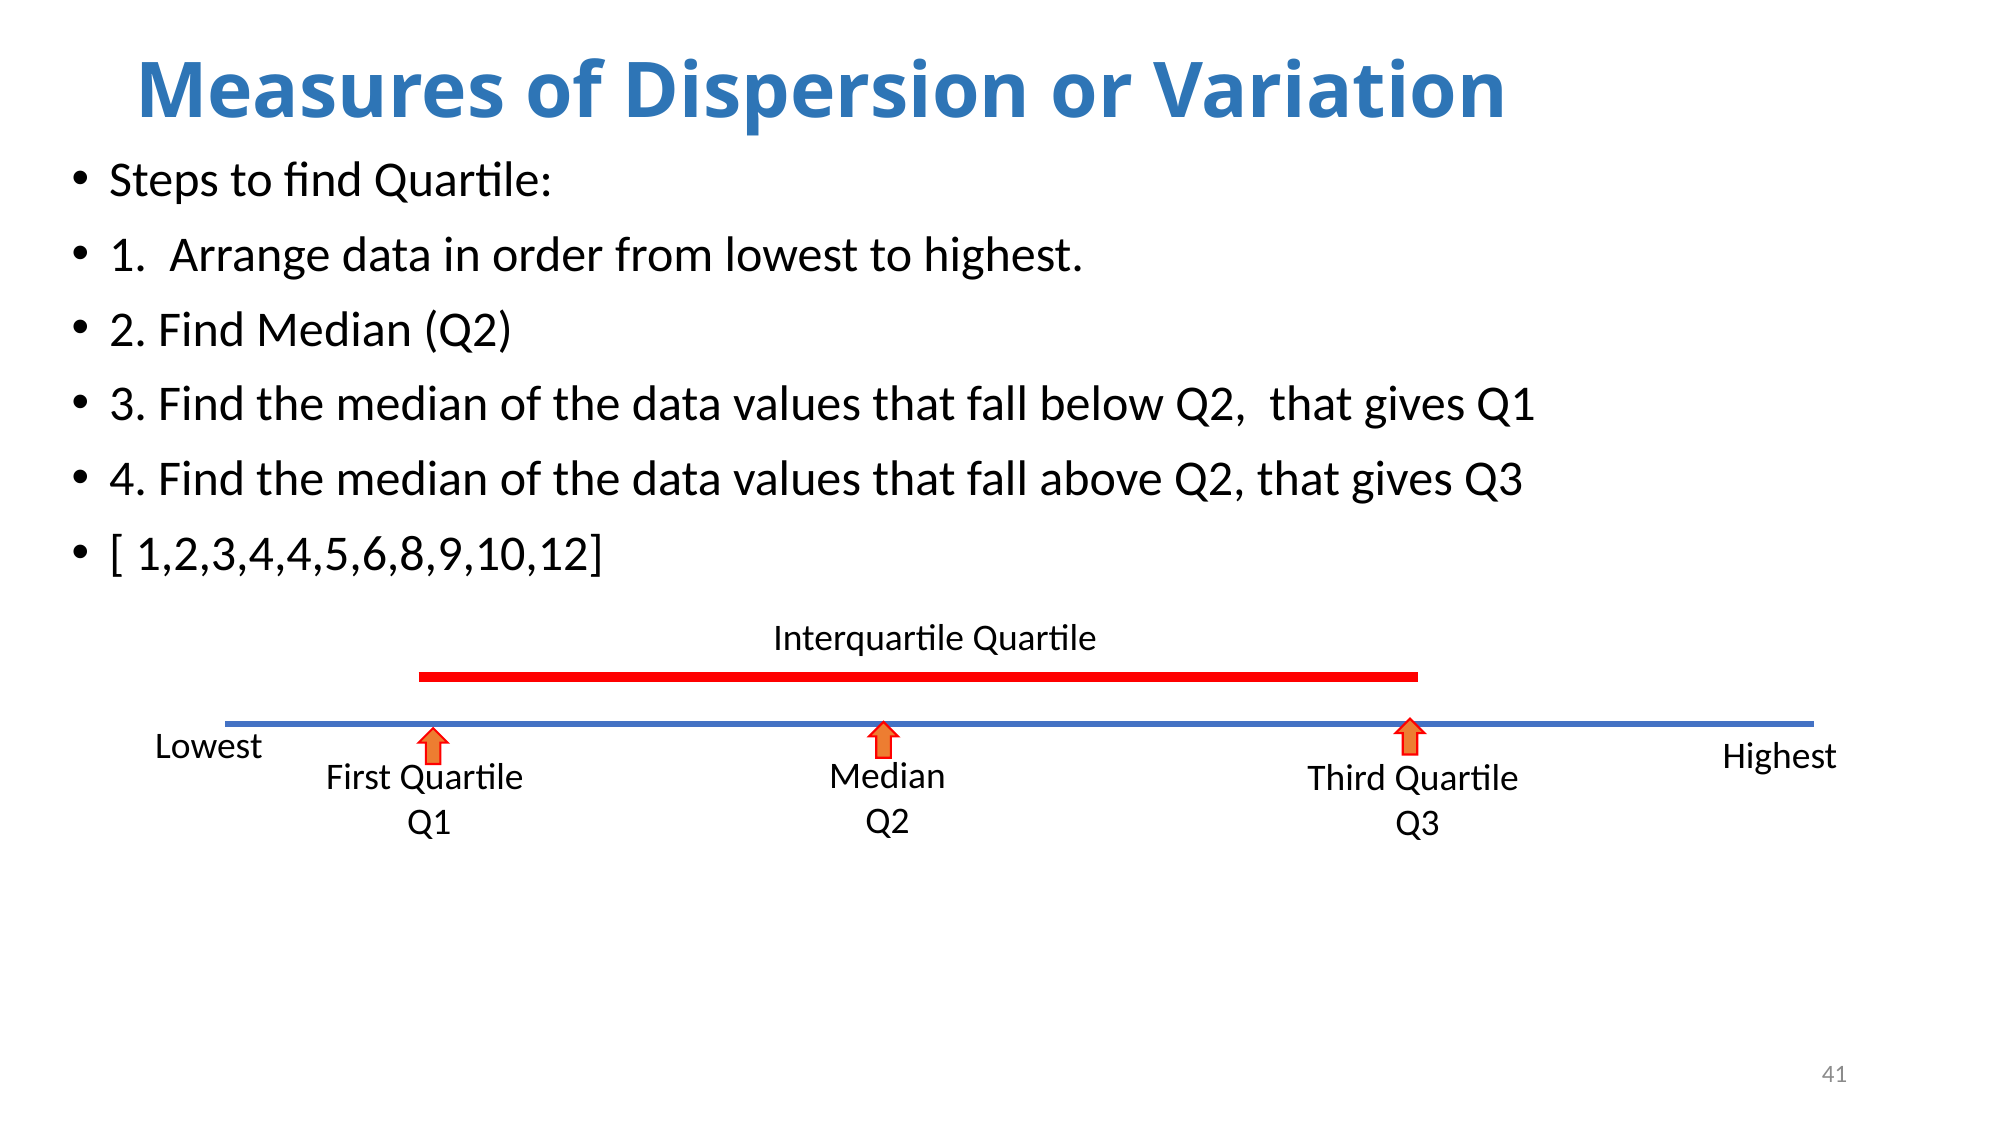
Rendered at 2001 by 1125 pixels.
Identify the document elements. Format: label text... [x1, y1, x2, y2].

slide_number 41 [1412, 1042, 1863, 1103]
text_box [866, 724, 901, 759]
text_box Highest [1707, 724, 1863, 784]
text_box Interquartile Quartile [755, 605, 1115, 666]
text_box [1404, 717, 1416, 723]
text_box Third Quartile Q3 [1285, 745, 1550, 851]
text_box [416, 726, 451, 766]
text_box First Quartile Q1 [297, 744, 562, 850]
text_box [1393, 724, 1428, 756]
text_box Median Q2 [755, 744, 1020, 849]
text_box Measures of Dispersion or Variation [120, 40, 1553, 146]
text_box Lowest [140, 713, 295, 774]
list Steps to find Quartile: 1. Arrange data in order from lowest to highest. 2. Find Median (Q2) 3. Find the median of the data values that fall below Q2, that gives Q1 4. Find the median of the data values that fall above Q2, that gives Q3 [ 1,2,3,4,4,5,6,8,9,10,12] [56, 145, 1912, 1051]
